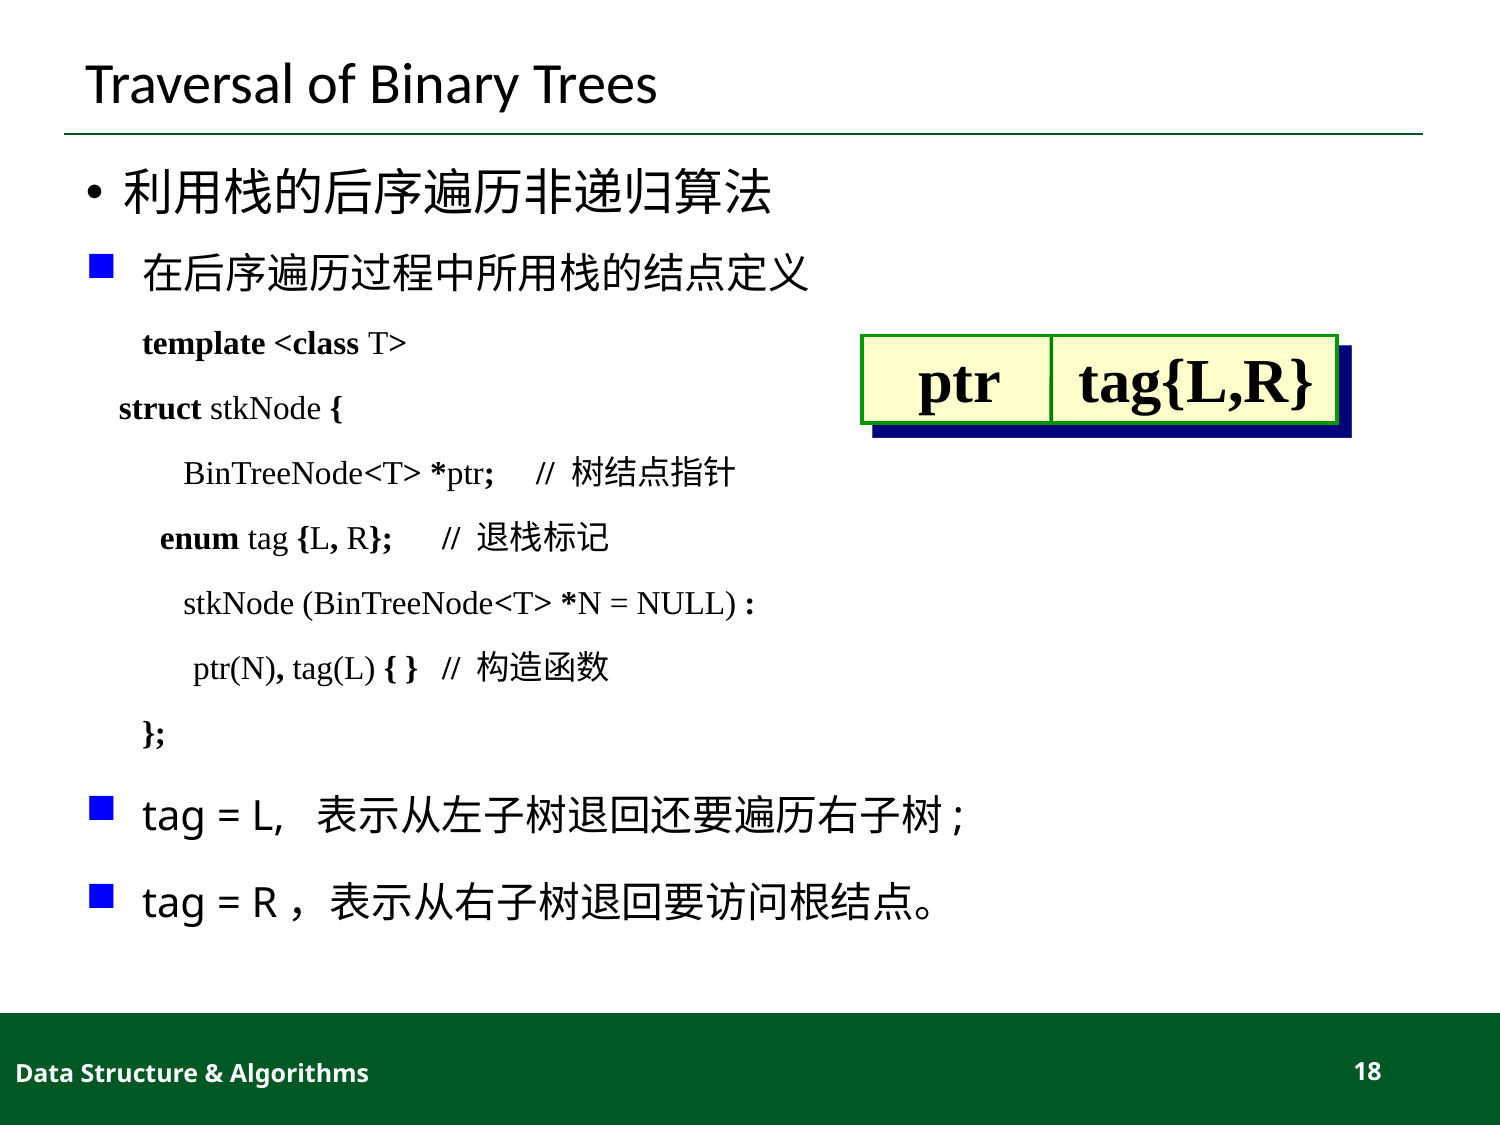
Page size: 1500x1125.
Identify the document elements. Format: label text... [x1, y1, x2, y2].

slide_number 18 [1059, 1042, 1397, 1103]
list 利用栈的后序遍历非递归算法 在后序遍历过程中所用栈的结点定义 template <class T> struct stkNode { BinTreeNode<T> *ptr; // 树结点指针 enum tag {L, R}; // 退栈标记 stkNode (BinTreeNode<T> *N = NULL) : ptr(N), tag(L) { } // 构造函数 }; tag = L, 表示从左子树退回还要遍历右子树; tag = R，表示从右子树退回要访问根结点。 [70, 160, 1430, 991]
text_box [862, 331, 1343, 423]
title Traversal of Binary Trees [70, 34, 1430, 135]
footer Data Structure & Algorithms [0, 1042, 507, 1103]
